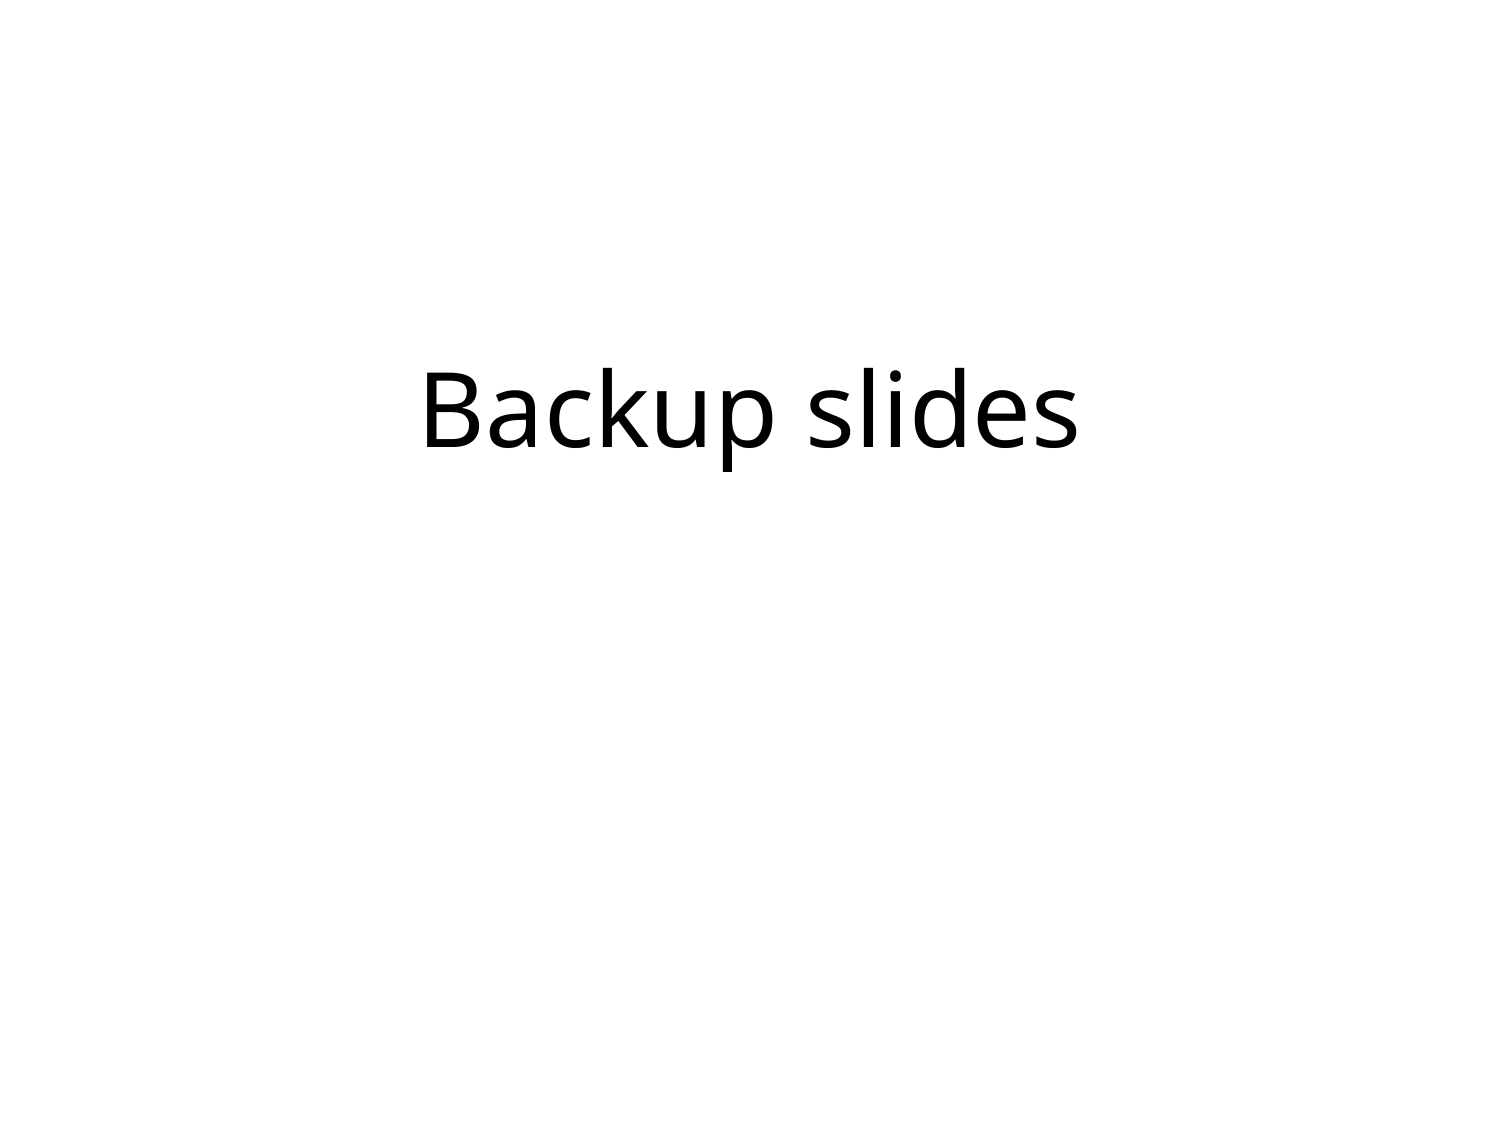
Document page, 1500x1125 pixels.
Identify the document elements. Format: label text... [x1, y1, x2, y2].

title Backup slides [74, 312, 1426, 501]
